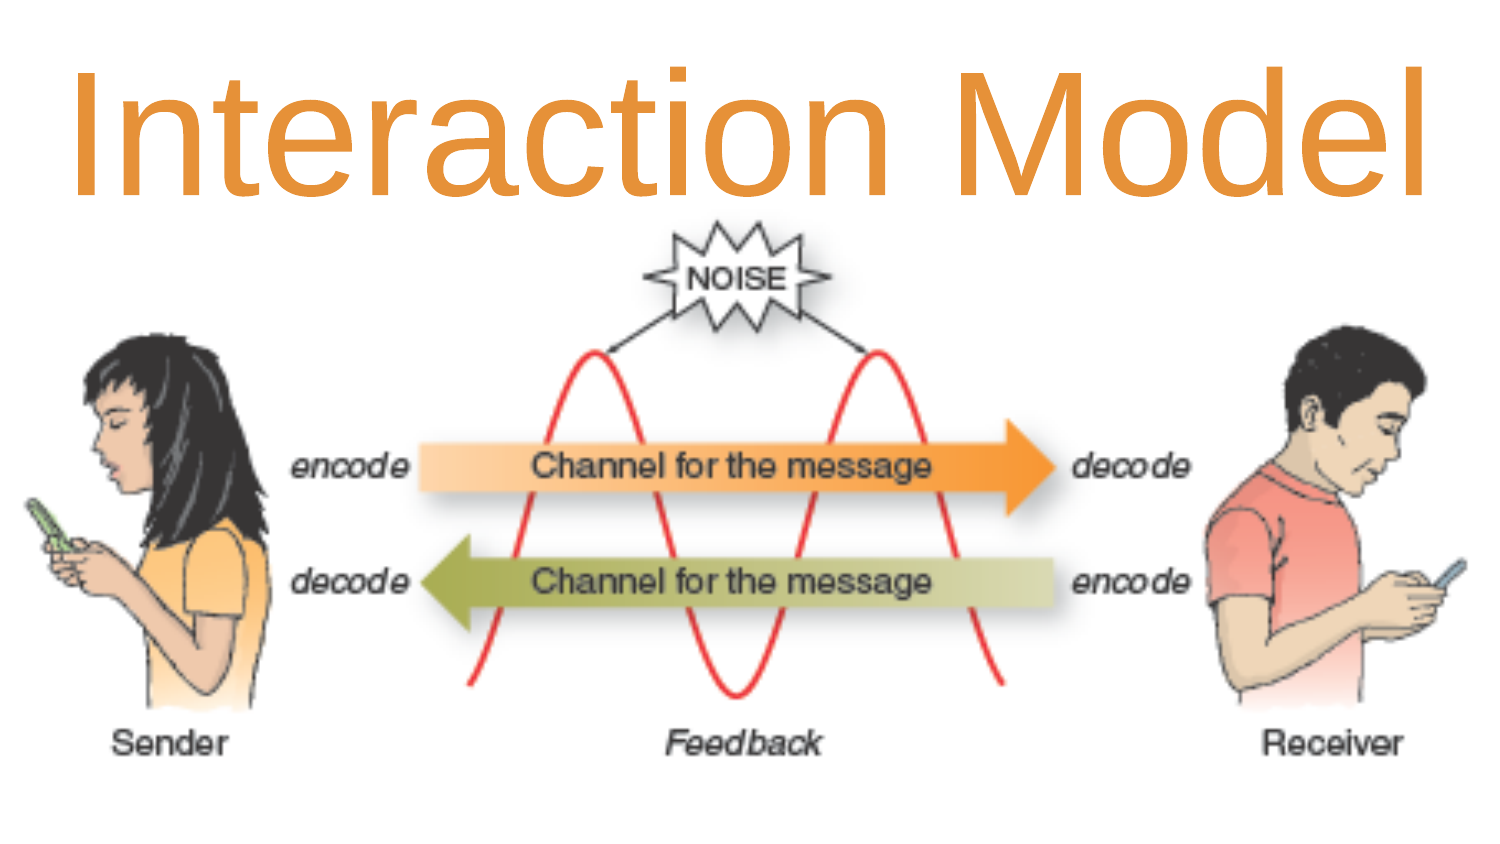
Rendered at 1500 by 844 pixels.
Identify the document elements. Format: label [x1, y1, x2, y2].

picture [19, 196, 1481, 816]
